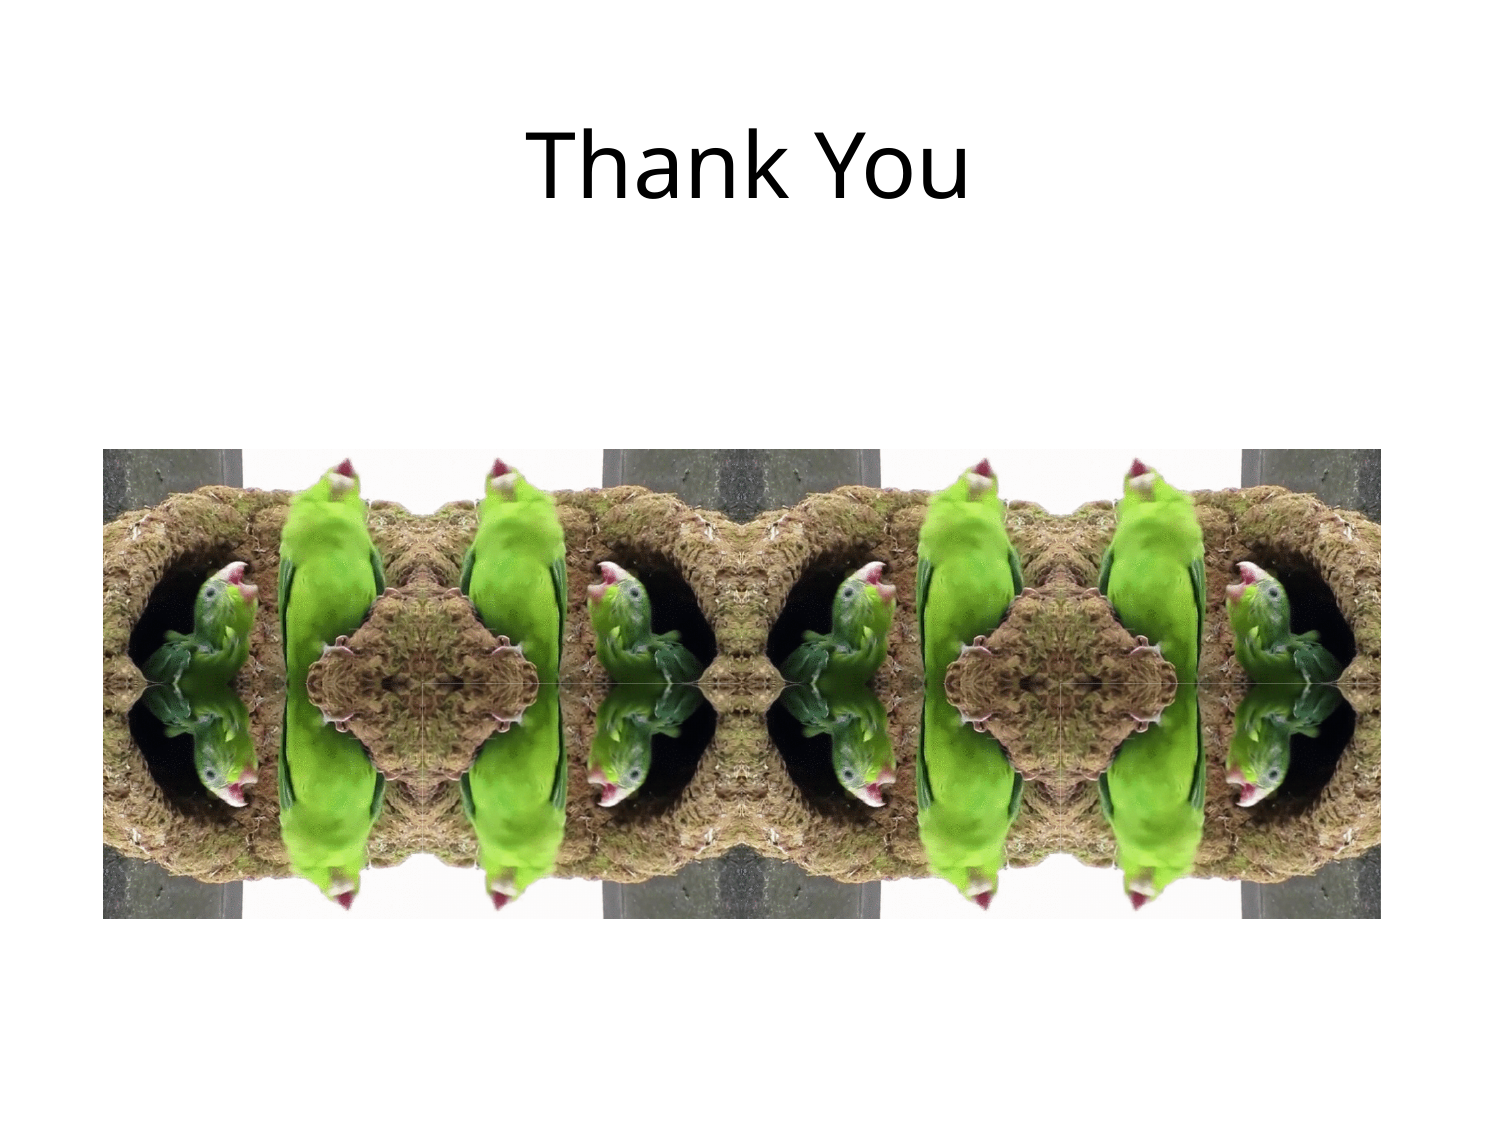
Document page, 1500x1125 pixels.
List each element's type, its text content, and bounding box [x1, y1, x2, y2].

picture [103, 449, 1381, 919]
title Thank You [103, 59, 1397, 278]
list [103, 449, 422, 684]
